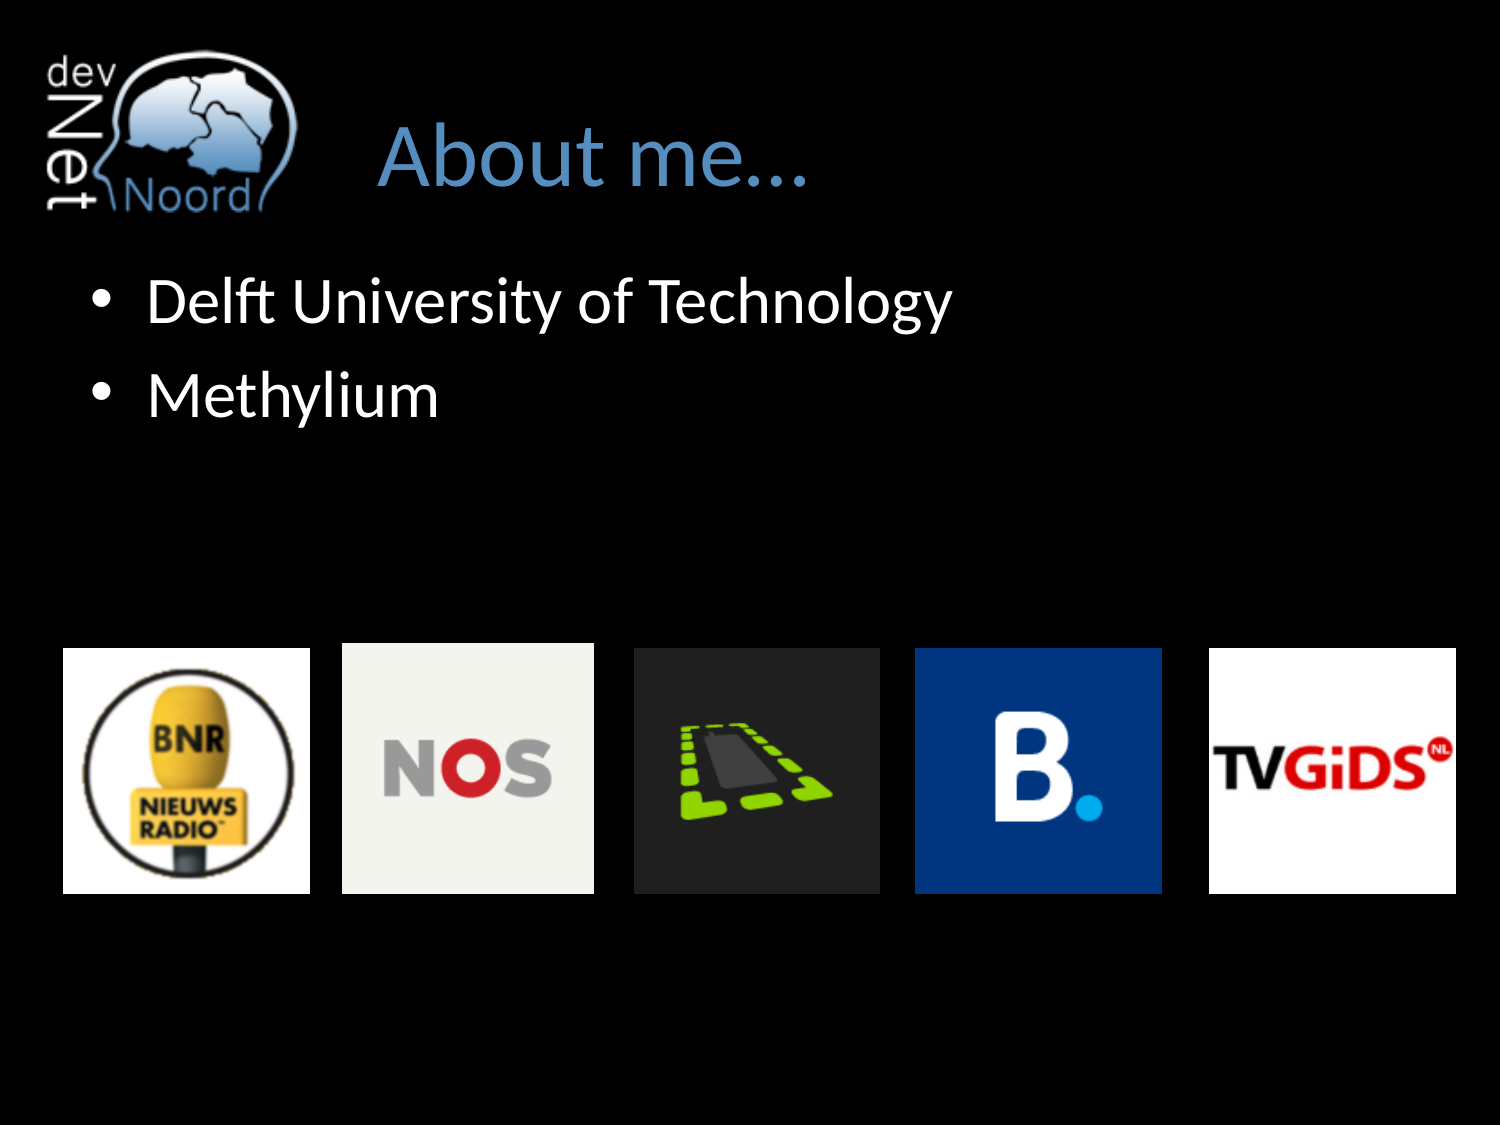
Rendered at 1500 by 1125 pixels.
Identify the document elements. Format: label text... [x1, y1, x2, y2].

picture [633, 647, 881, 895]
picture [915, 647, 1162, 895]
picture [342, 642, 594, 895]
title About me… [362, 29, 1425, 213]
text_box Delft University of Technology Methylium [74, 249, 1425, 1063]
picture [1208, 647, 1456, 895]
picture [63, 647, 310, 895]
picture [24, 30, 313, 238]
